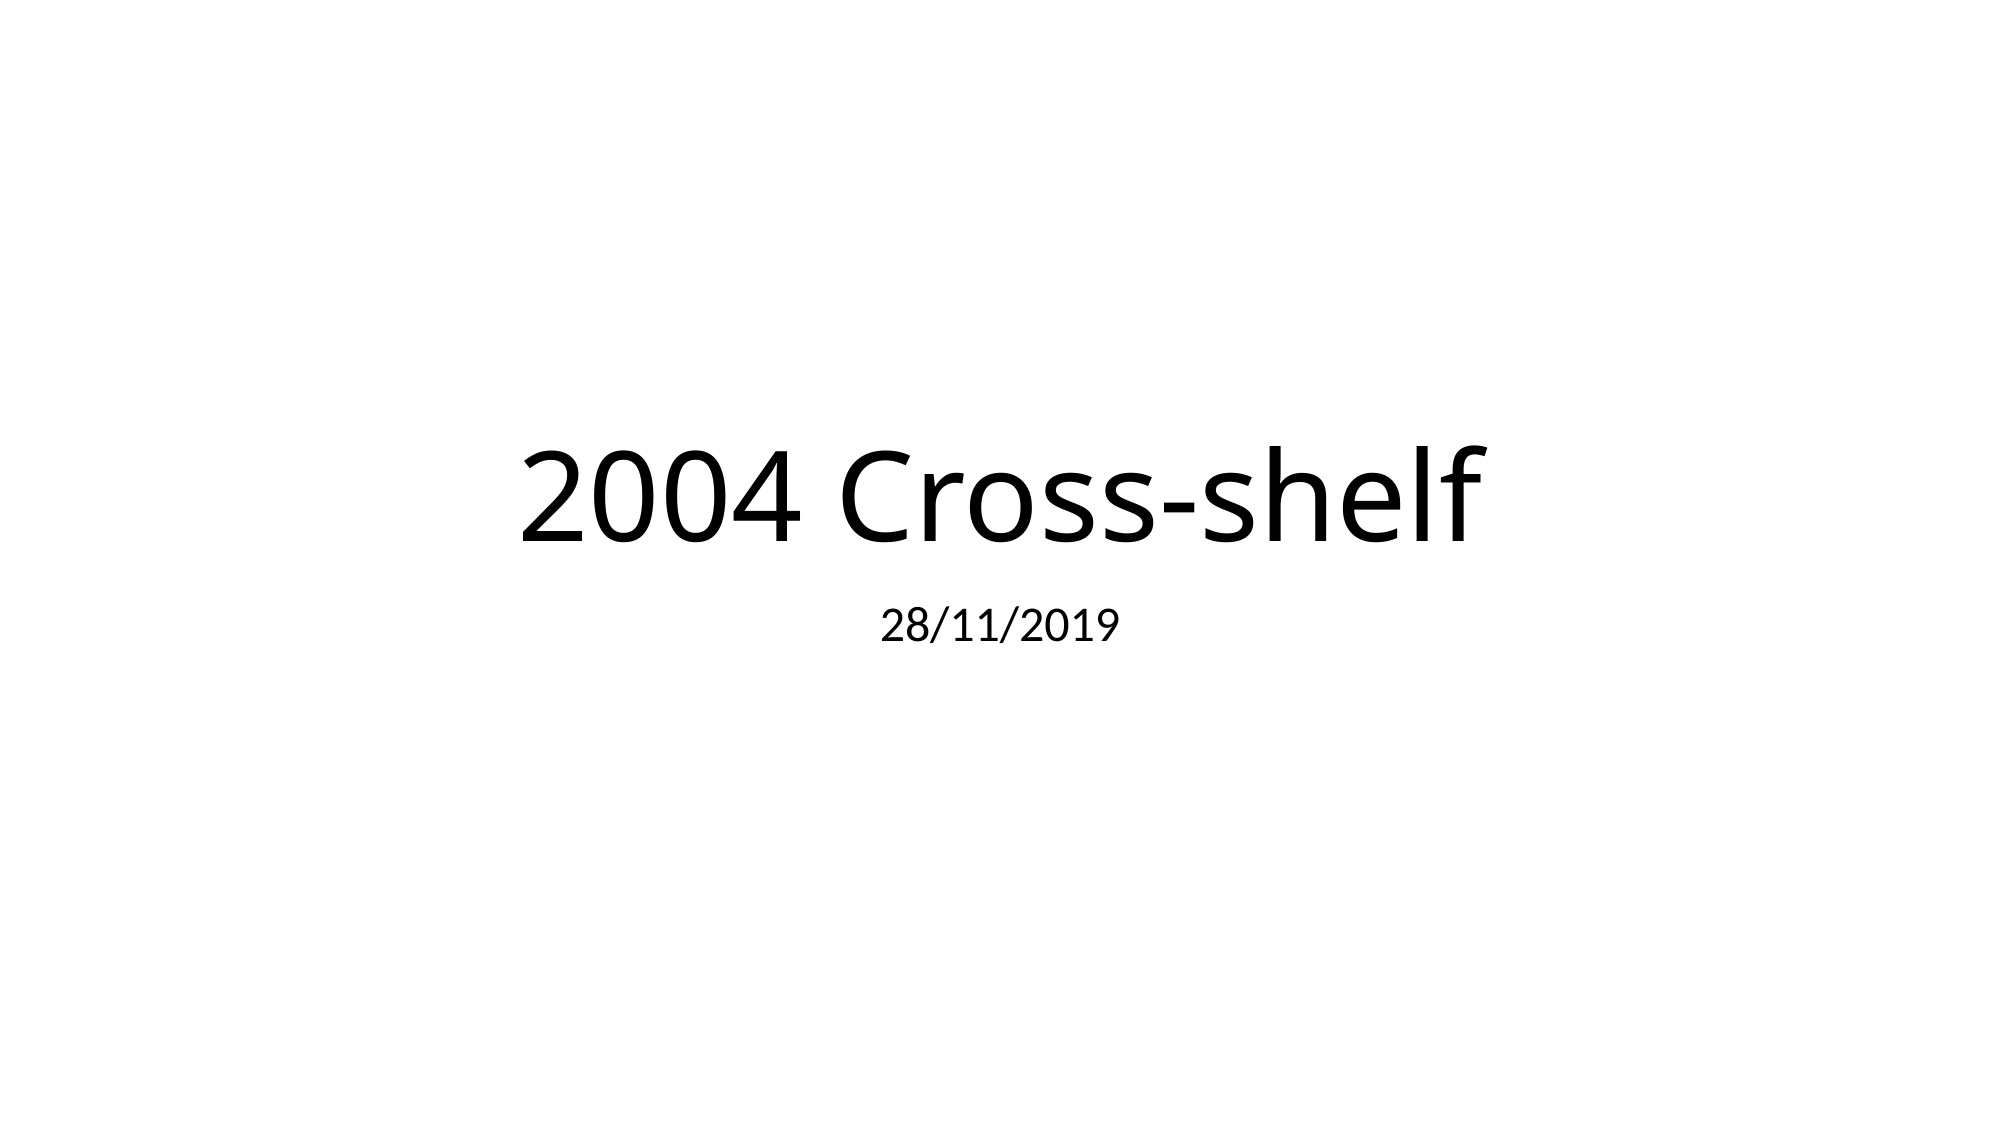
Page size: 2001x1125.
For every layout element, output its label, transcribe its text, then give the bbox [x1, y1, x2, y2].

subtitle 28/11/2019 [249, 590, 1750, 863]
title 2004 Cross-shelf [249, 184, 1750, 576]
